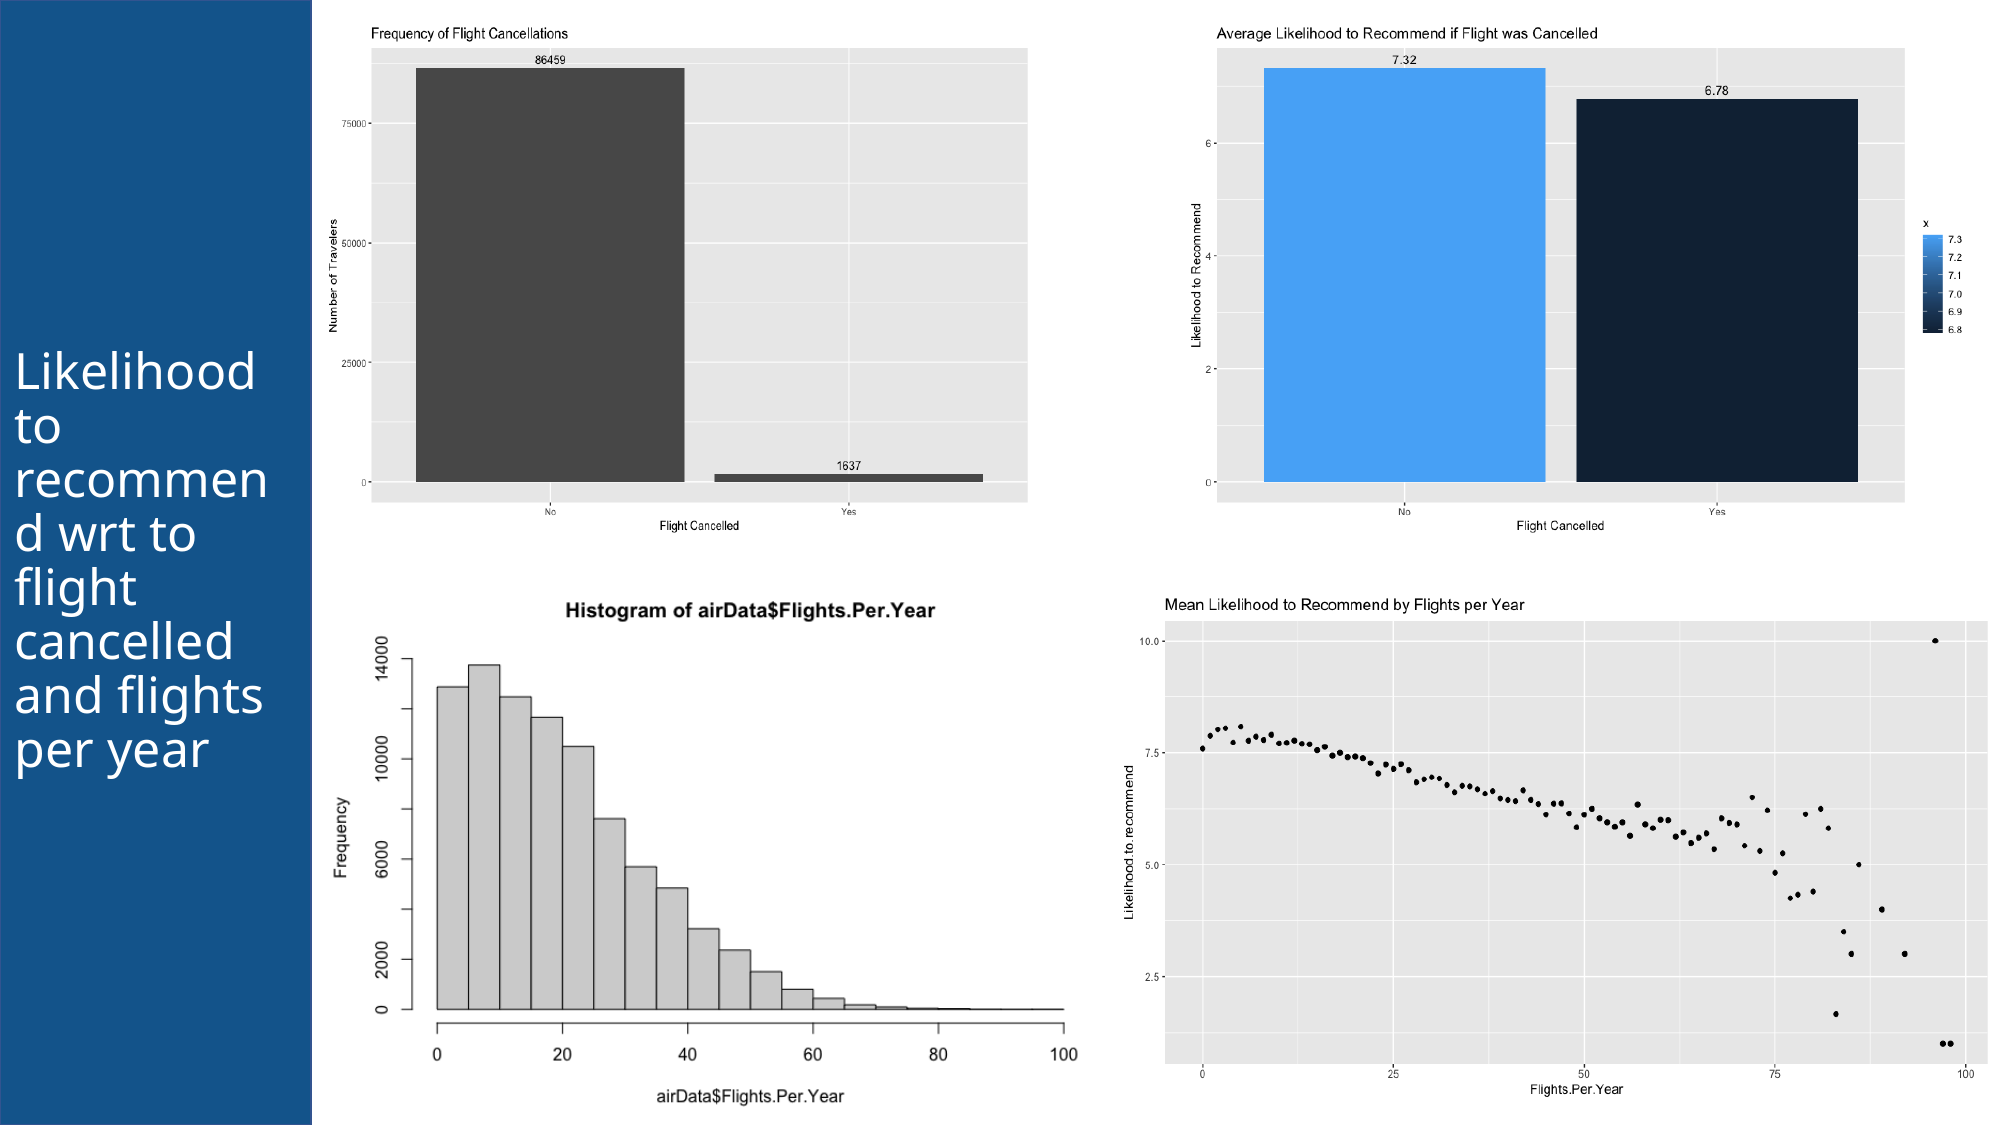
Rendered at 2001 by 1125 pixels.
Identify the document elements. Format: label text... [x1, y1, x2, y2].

picture [328, 567, 1994, 1125]
picture [1185, 21, 1974, 538]
text_box Likelihood to recommend wrt to flight cancelled and flights per year [0, 0, 312, 1125]
picture [323, 21, 1033, 538]
